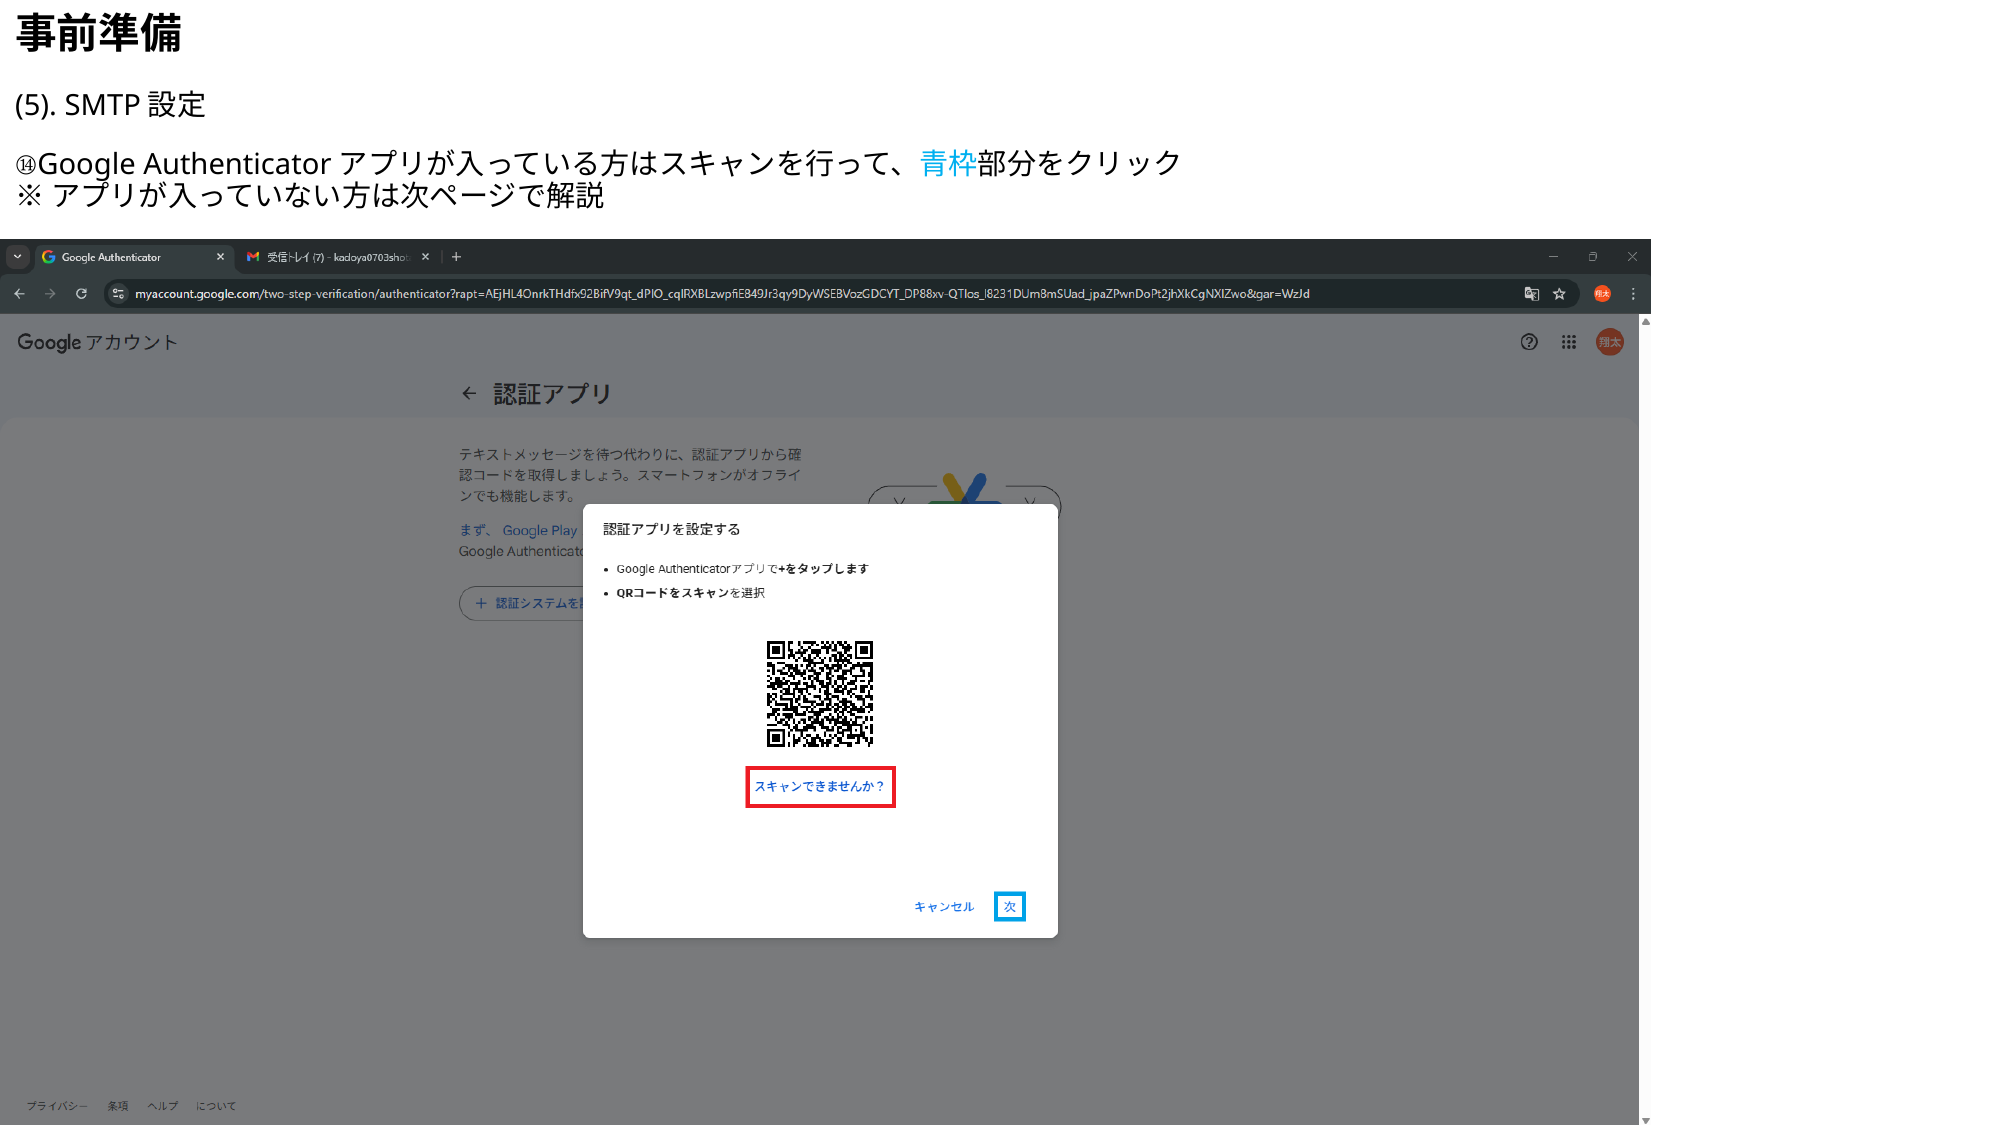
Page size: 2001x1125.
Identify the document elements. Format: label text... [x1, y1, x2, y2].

title 事前準備 [0, 0, 2000, 70]
text_box (5). SMTP設定 [0, 70, 2000, 141]
picture [0, 238, 1651, 1125]
text_box ⑭Google Authenticatorアプリが入っている方はスキャンを行って、青枠部分をクリック ※アプリが入っていない方は次ページで解説 [0, 141, 2000, 1125]
